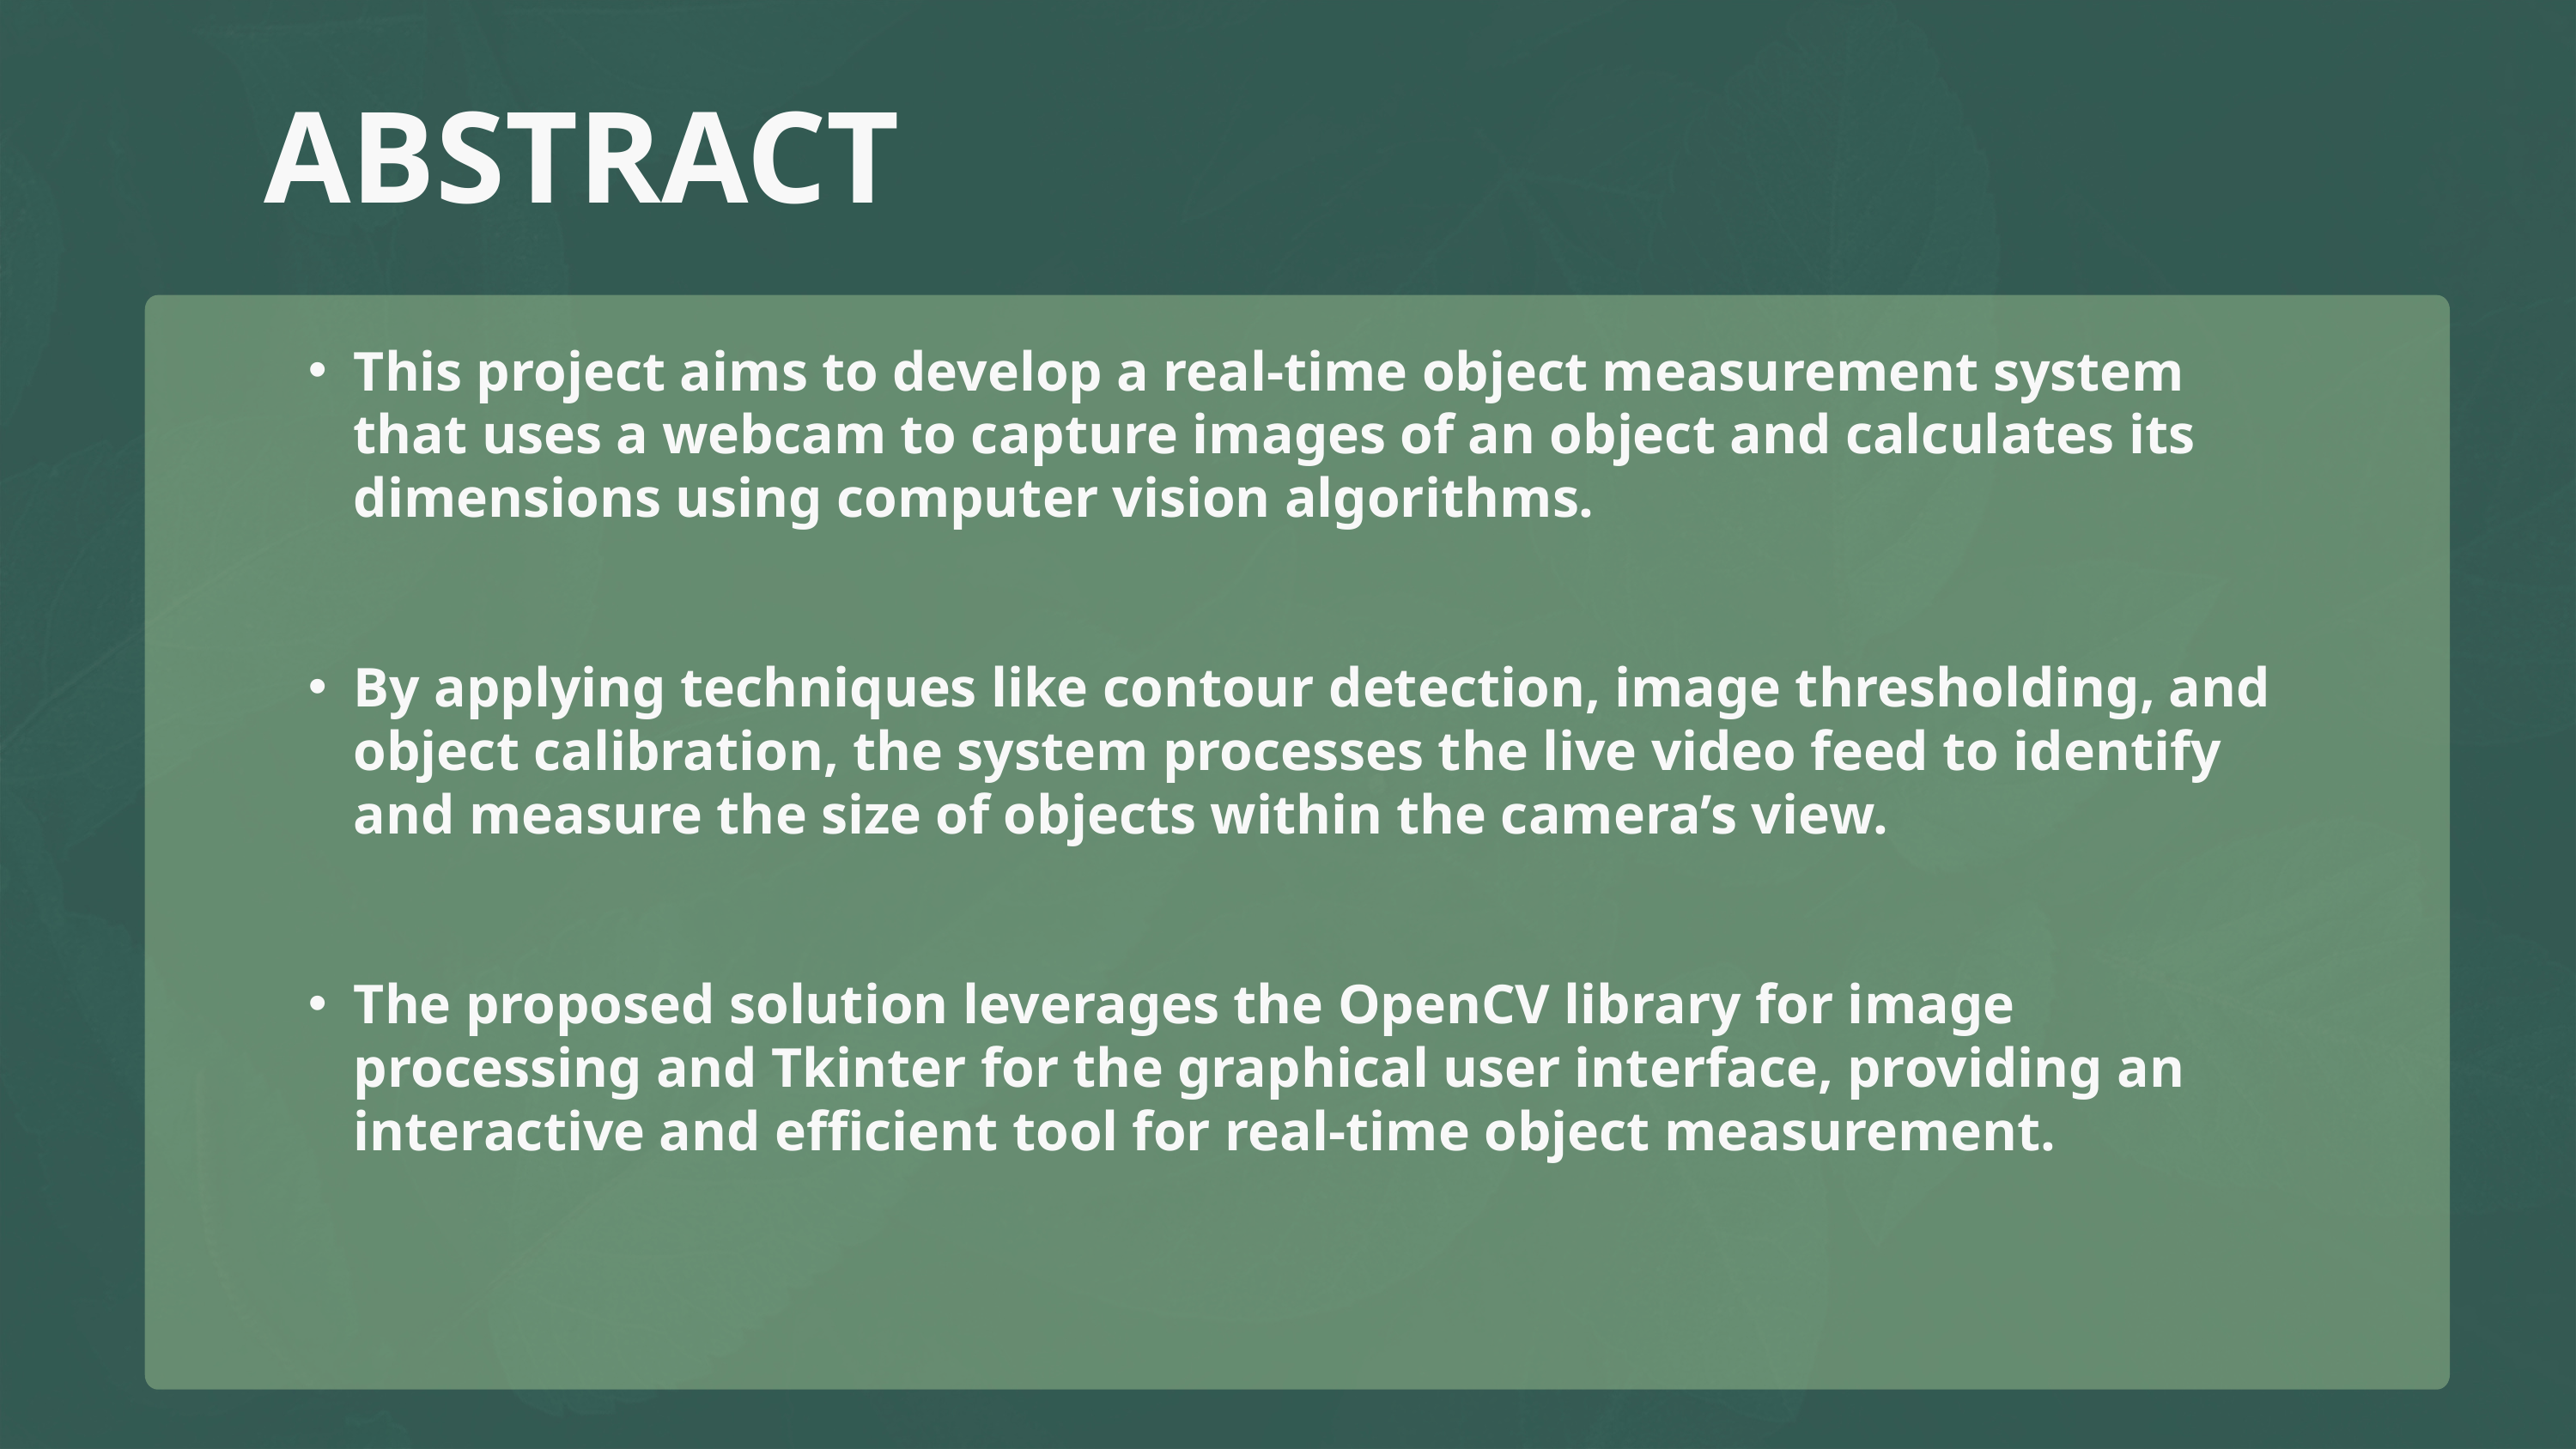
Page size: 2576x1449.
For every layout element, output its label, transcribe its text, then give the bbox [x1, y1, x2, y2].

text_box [144, 294, 2451, 1390]
text_box [0, 0, 2576, 1449]
text_box ABSTRACT [159, 101, 1005, 228]
